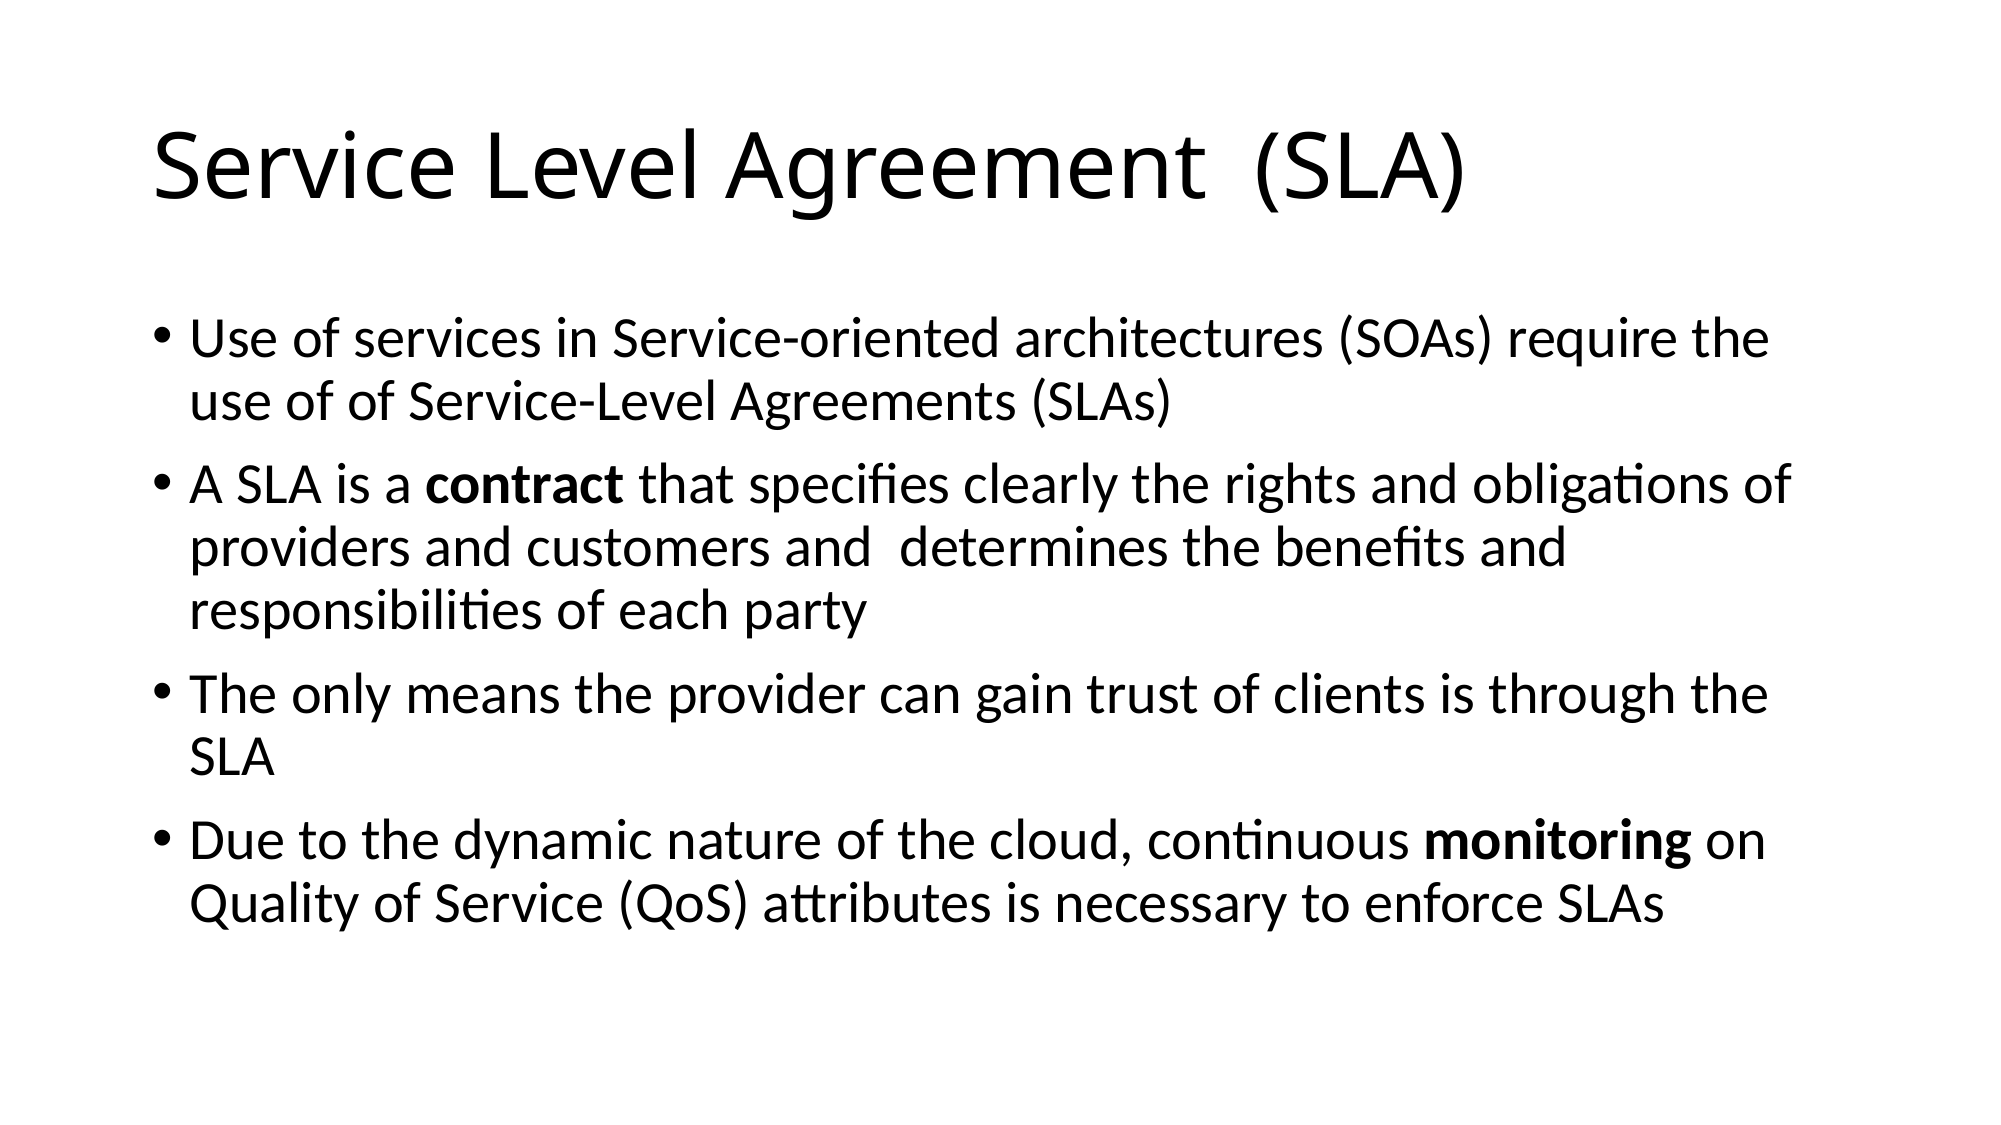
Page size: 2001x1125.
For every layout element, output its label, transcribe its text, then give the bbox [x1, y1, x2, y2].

list Use of services in Service-oriented architectures (SOAs) require the use of of Service-Level Agreements (SLAs) A SLA is a contract that specifies clearly the rights and obligations of providers and customers and determines the benefits and responsibilities of each party The only means the provider can gain trust of clients is through the SLA Due to the dynamic nature of the cloud, continuous monitoring on Quality of Service (QoS) attributes is necessary to enforce SLAs [137, 299, 1863, 1014]
title Service Level Agreement (SLA) [137, 59, 1863, 278]
